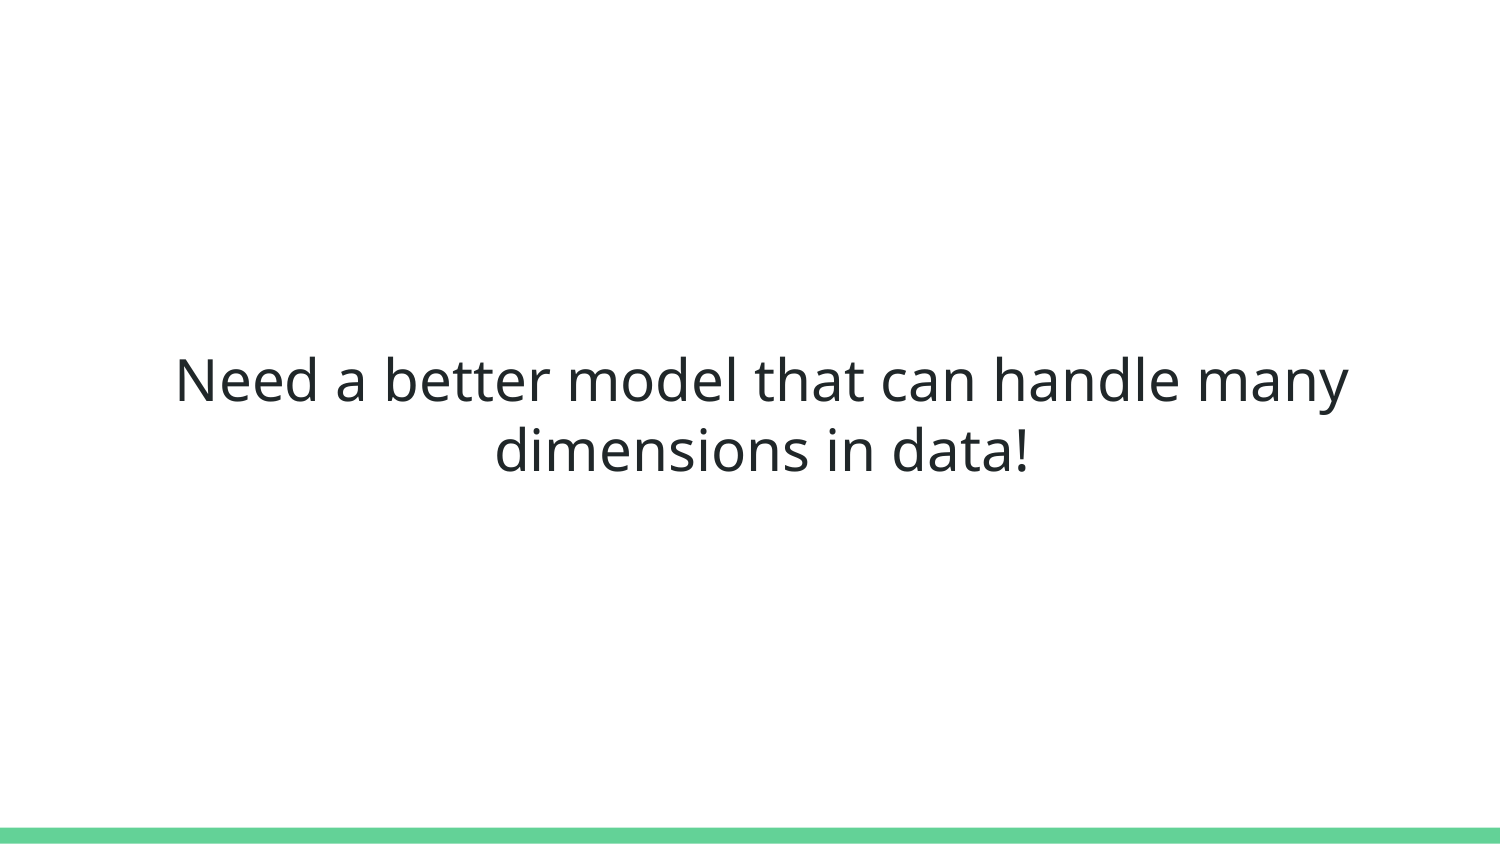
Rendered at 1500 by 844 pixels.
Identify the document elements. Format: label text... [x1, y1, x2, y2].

title Need a better model that can handle many dimensions in data! [63, 327, 1461, 422]
